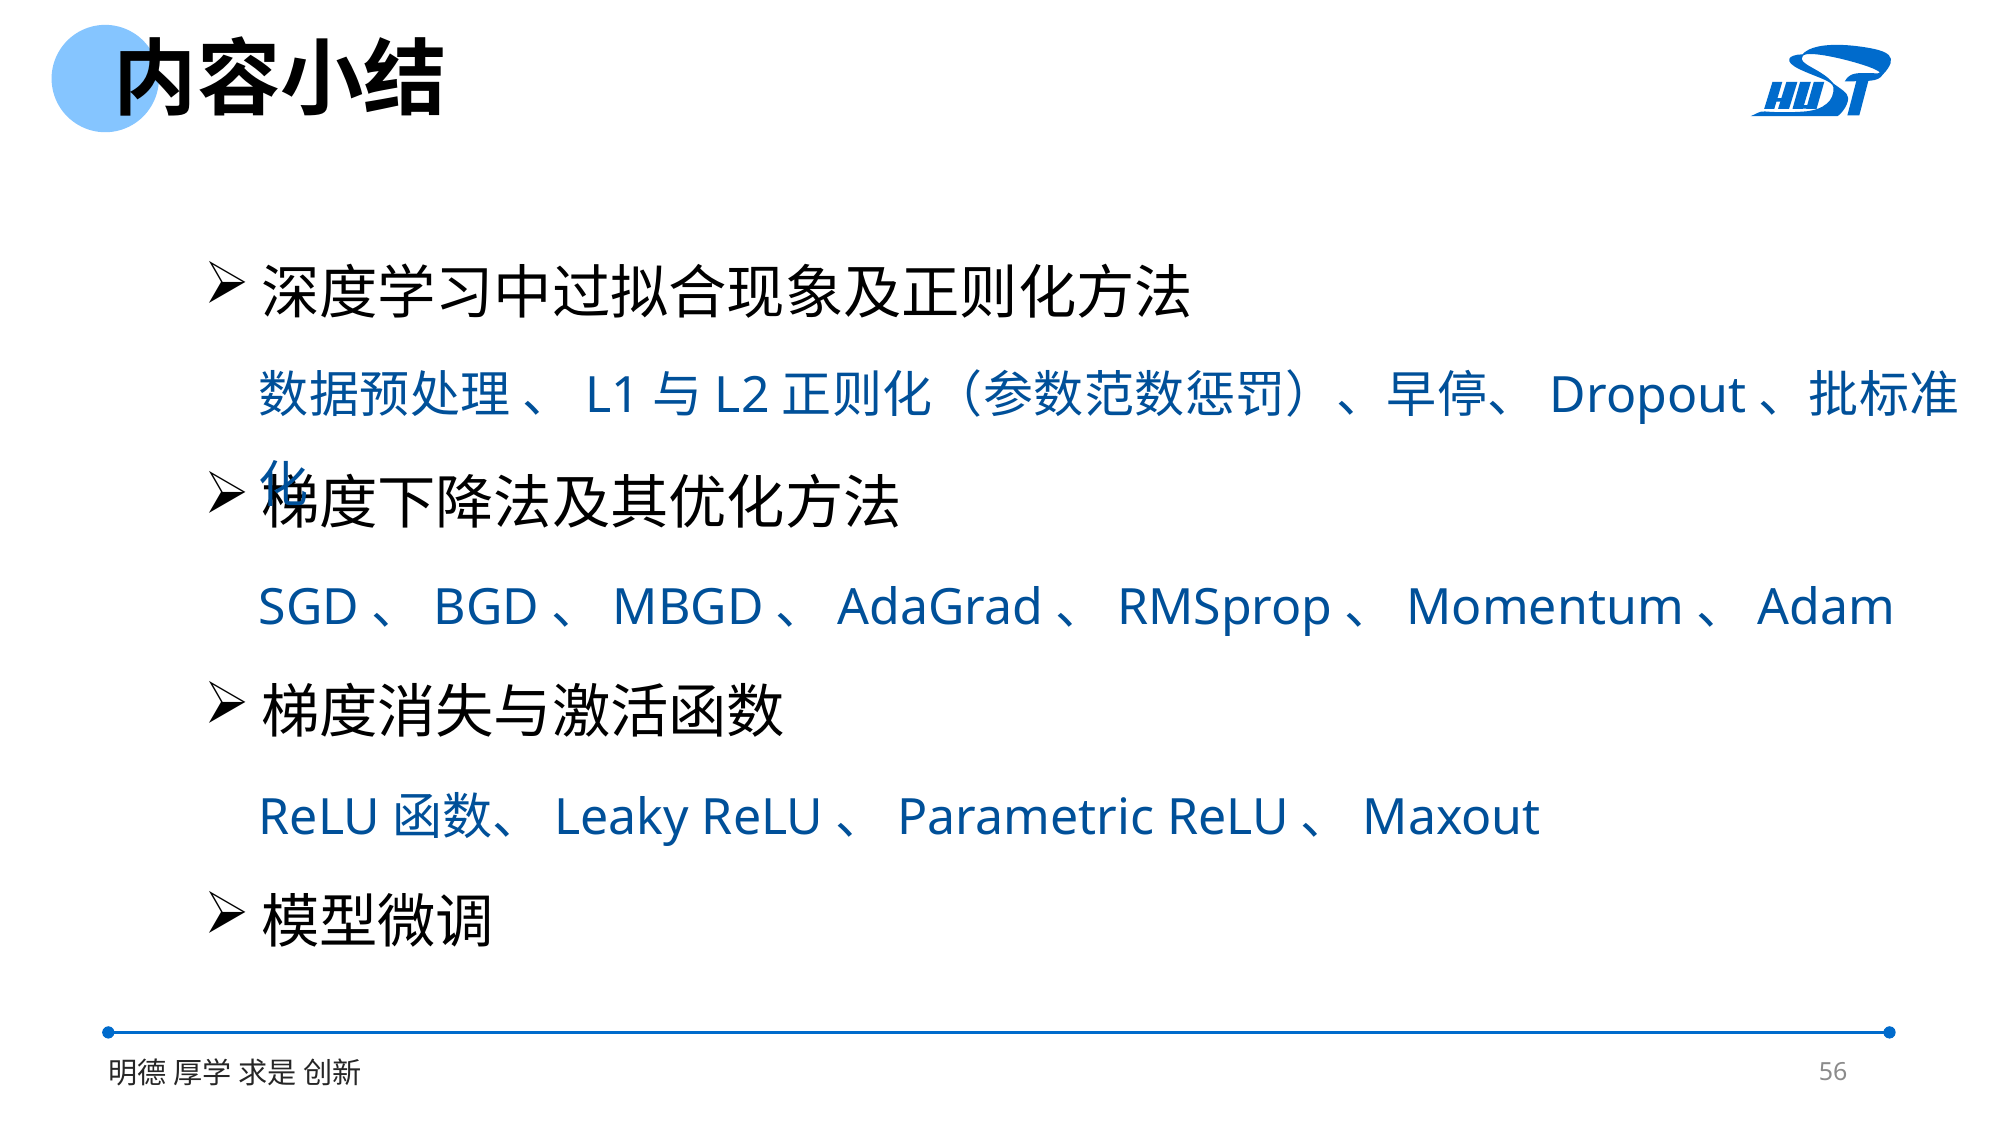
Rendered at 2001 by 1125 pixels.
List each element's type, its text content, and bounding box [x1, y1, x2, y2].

text_box 数据预处理 、L1与L2正则化（参数范数惩罚）、早停、Dropout、批标准化 [112, 325, 1975, 521]
text_box SGD、BGD、MBGD、AdaGrad、RMSprop、Momentum、Adam [112, 537, 2000, 642]
text_box 深度学习中过拟合现象及正则化方法 梯度下降法及其优化方法 梯度消失与激活函数 模型微调 [189, 642, 1810, 747]
text_box 内容小结 [99, 17, 1100, 133]
text_box 深度学习中过拟合现象及正则化方法 梯度下降法及其优化方法 梯度消失与激活函数 模型微调 [189, 212, 1810, 325]
text_box 深度学习中过拟合现象及正则化方法 梯度下降法及其优化方法 梯度消失与激活函数 模型微调 [189, 521, 1810, 537]
text_box 深度学习中过拟合现象及正则化方法 梯度下降法及其优化方法 梯度消失与激活函数 模型微调 [189, 852, 1810, 962]
slide_number 56 [1412, 1042, 1863, 1103]
text_box ReLU函数、Leaky ReLU、Parametric ReLU、Maxout [112, 747, 2000, 852]
